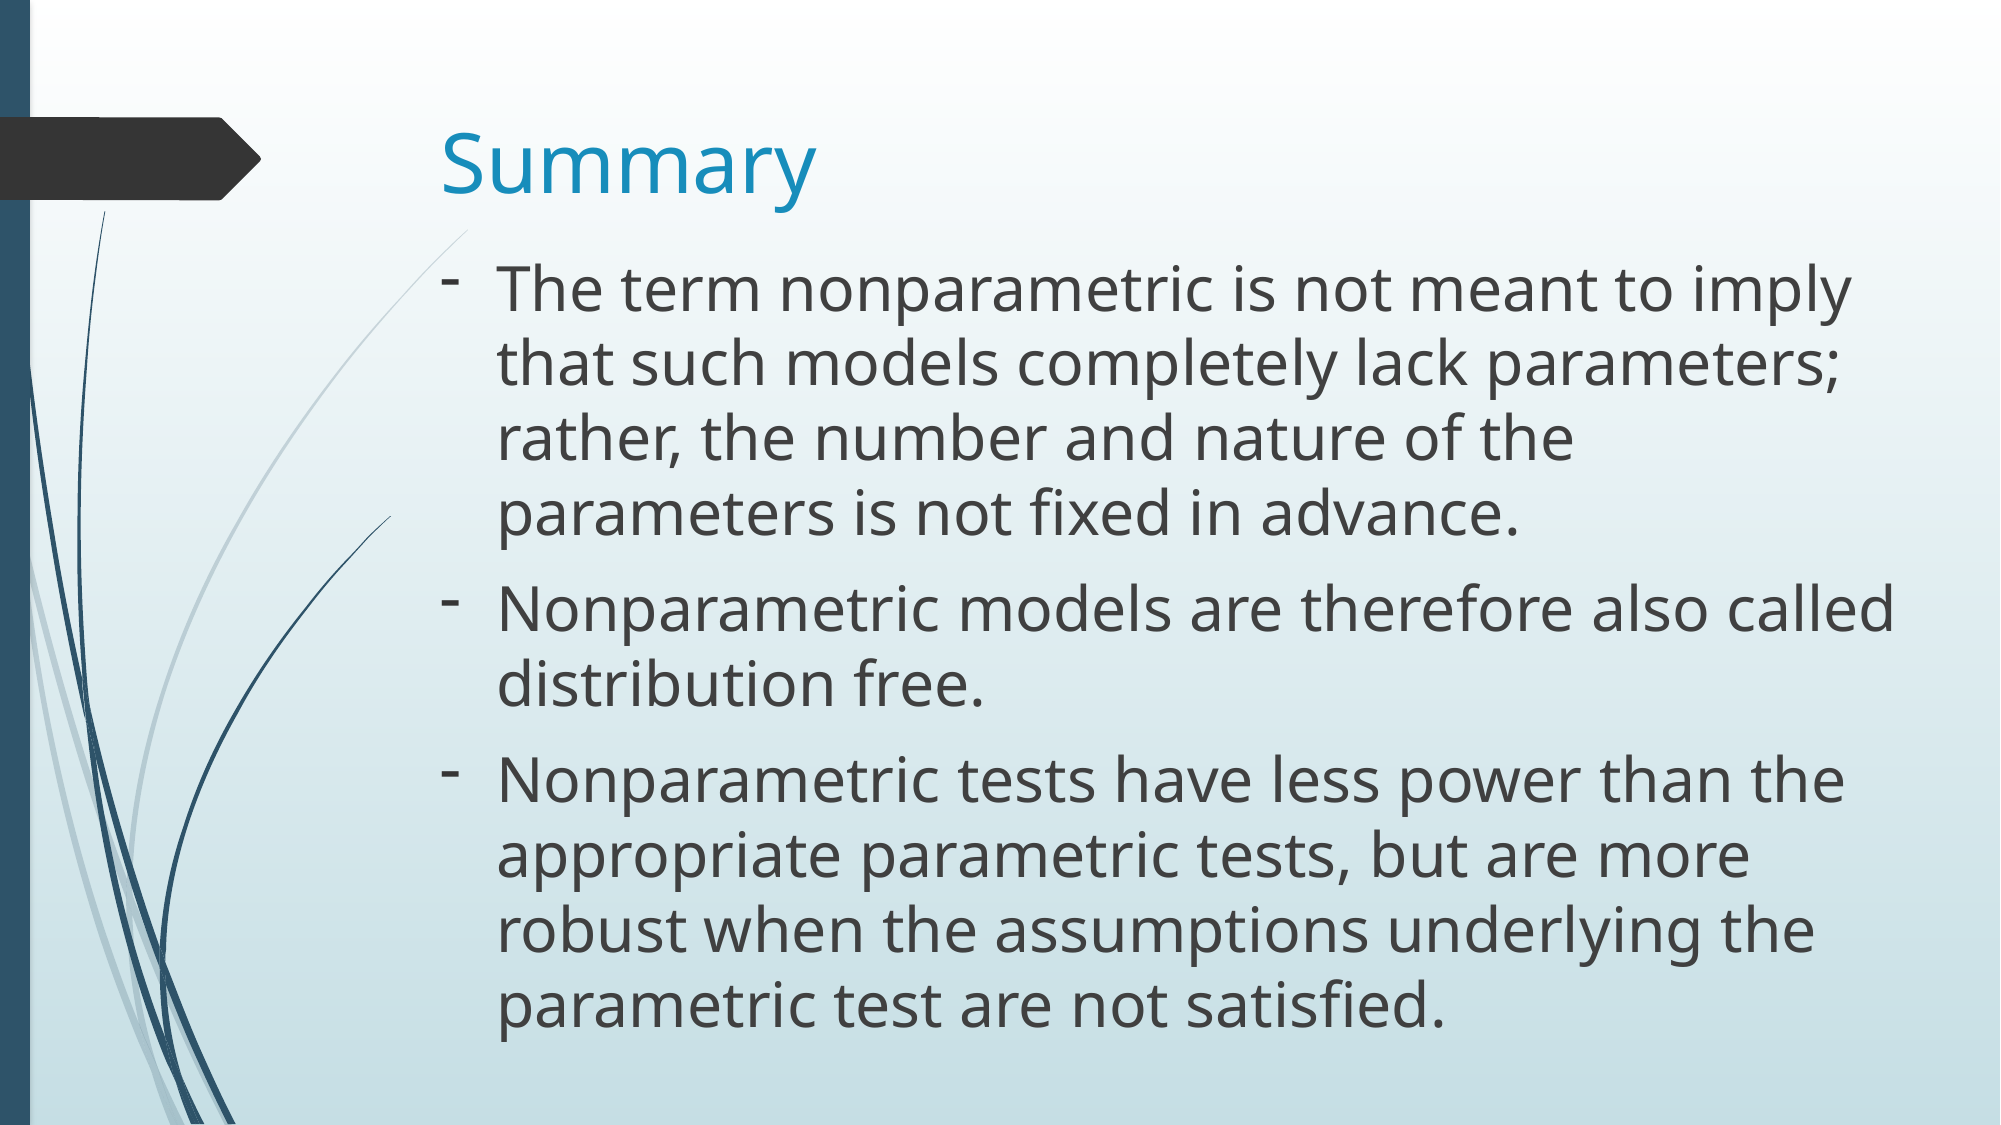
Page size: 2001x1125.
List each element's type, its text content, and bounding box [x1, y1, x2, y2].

title Summary [425, 102, 1888, 241]
list The term nonparametric is not meant to imply that such models completely lack parameters; rather, the number and nature of the parameters is not fixed in advance. Nonparametric models are therefore also called distribution free. Nonparametric tests have less power than the appropriate parametric tests, but are more robust when the assumptions underlying the parametric test are not satisfied. [424, 241, 1931, 1011]
